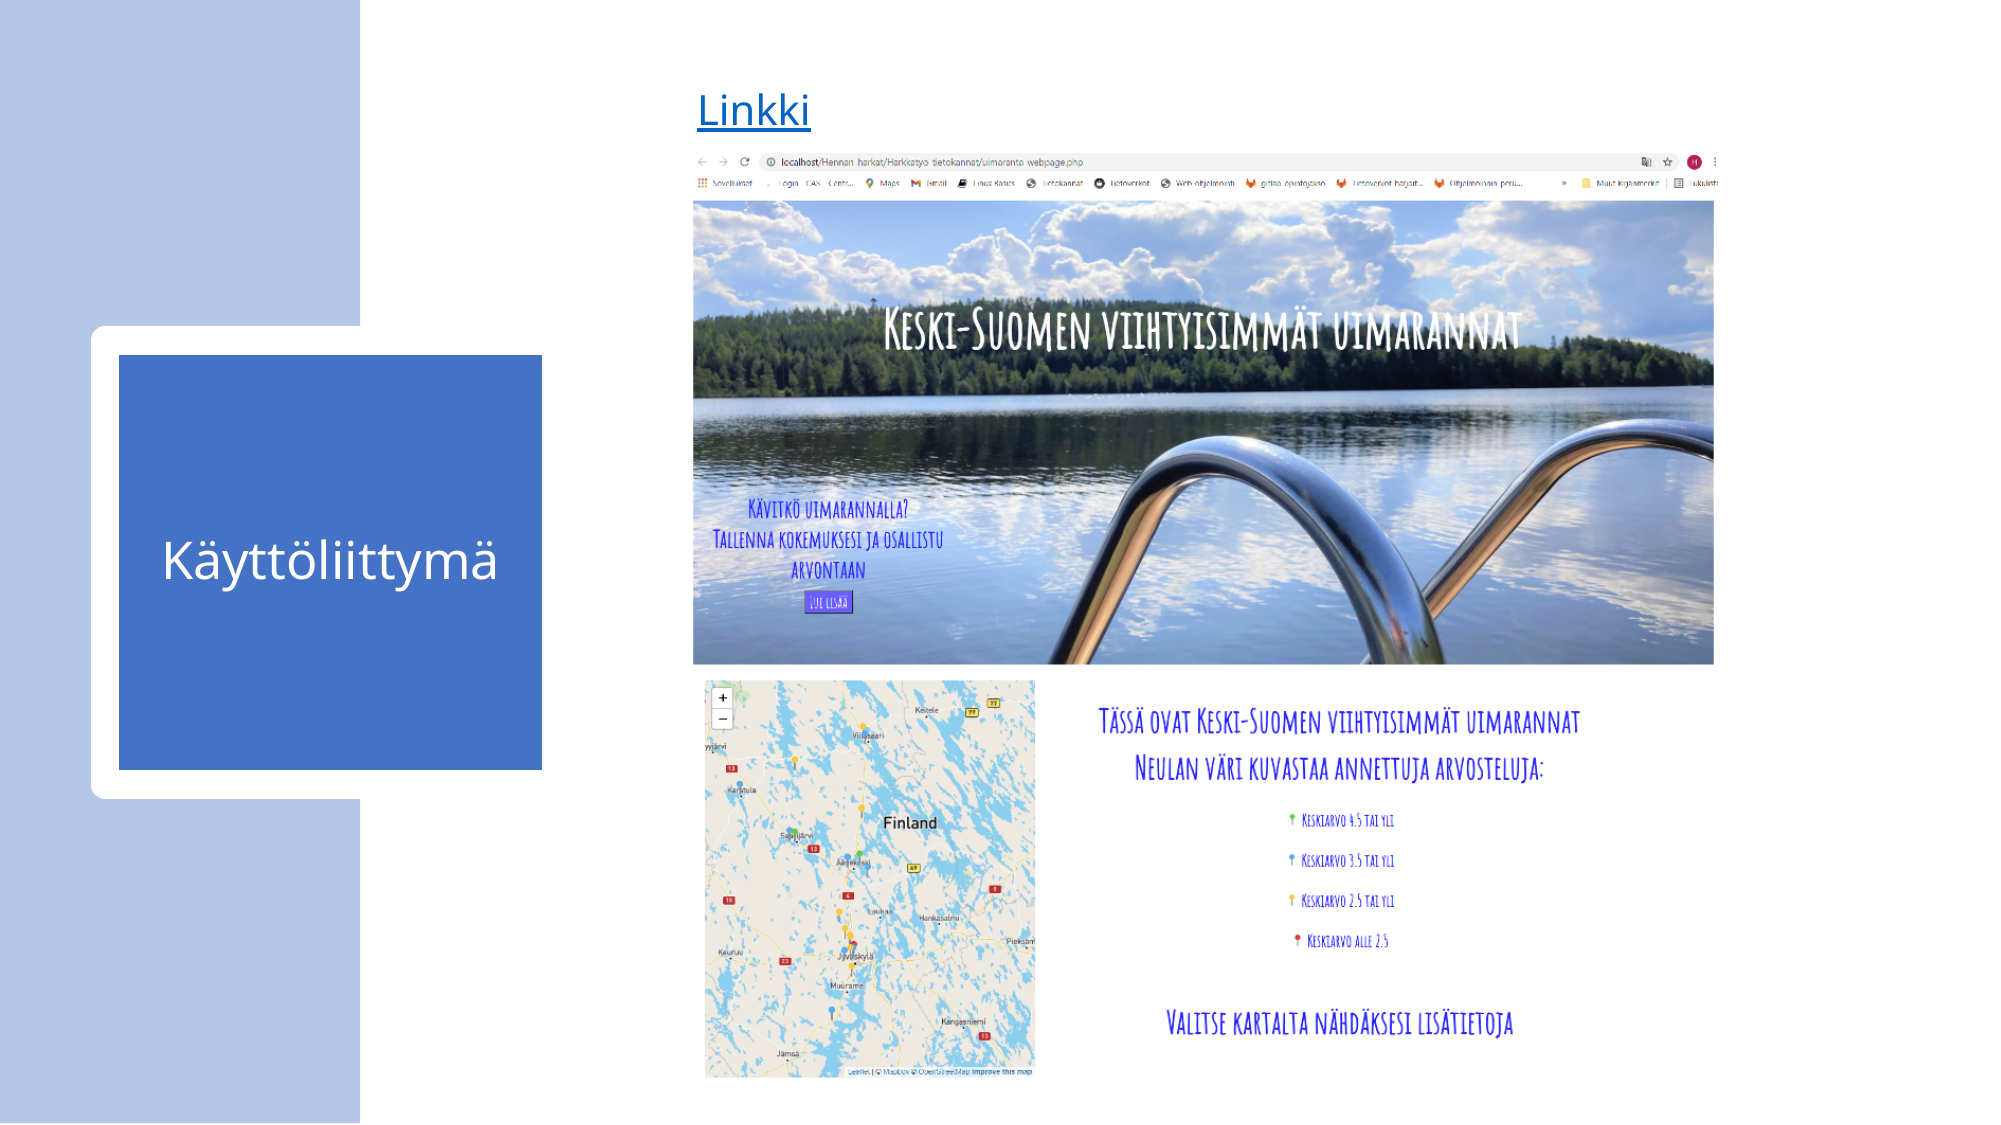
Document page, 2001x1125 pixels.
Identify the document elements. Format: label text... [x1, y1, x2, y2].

picture [689, 153, 1718, 1085]
text_box [0, 0, 361, 1124]
list Linkki [682, 76, 1685, 154]
title Käyttöliittymä [105, 340, 557, 785]
